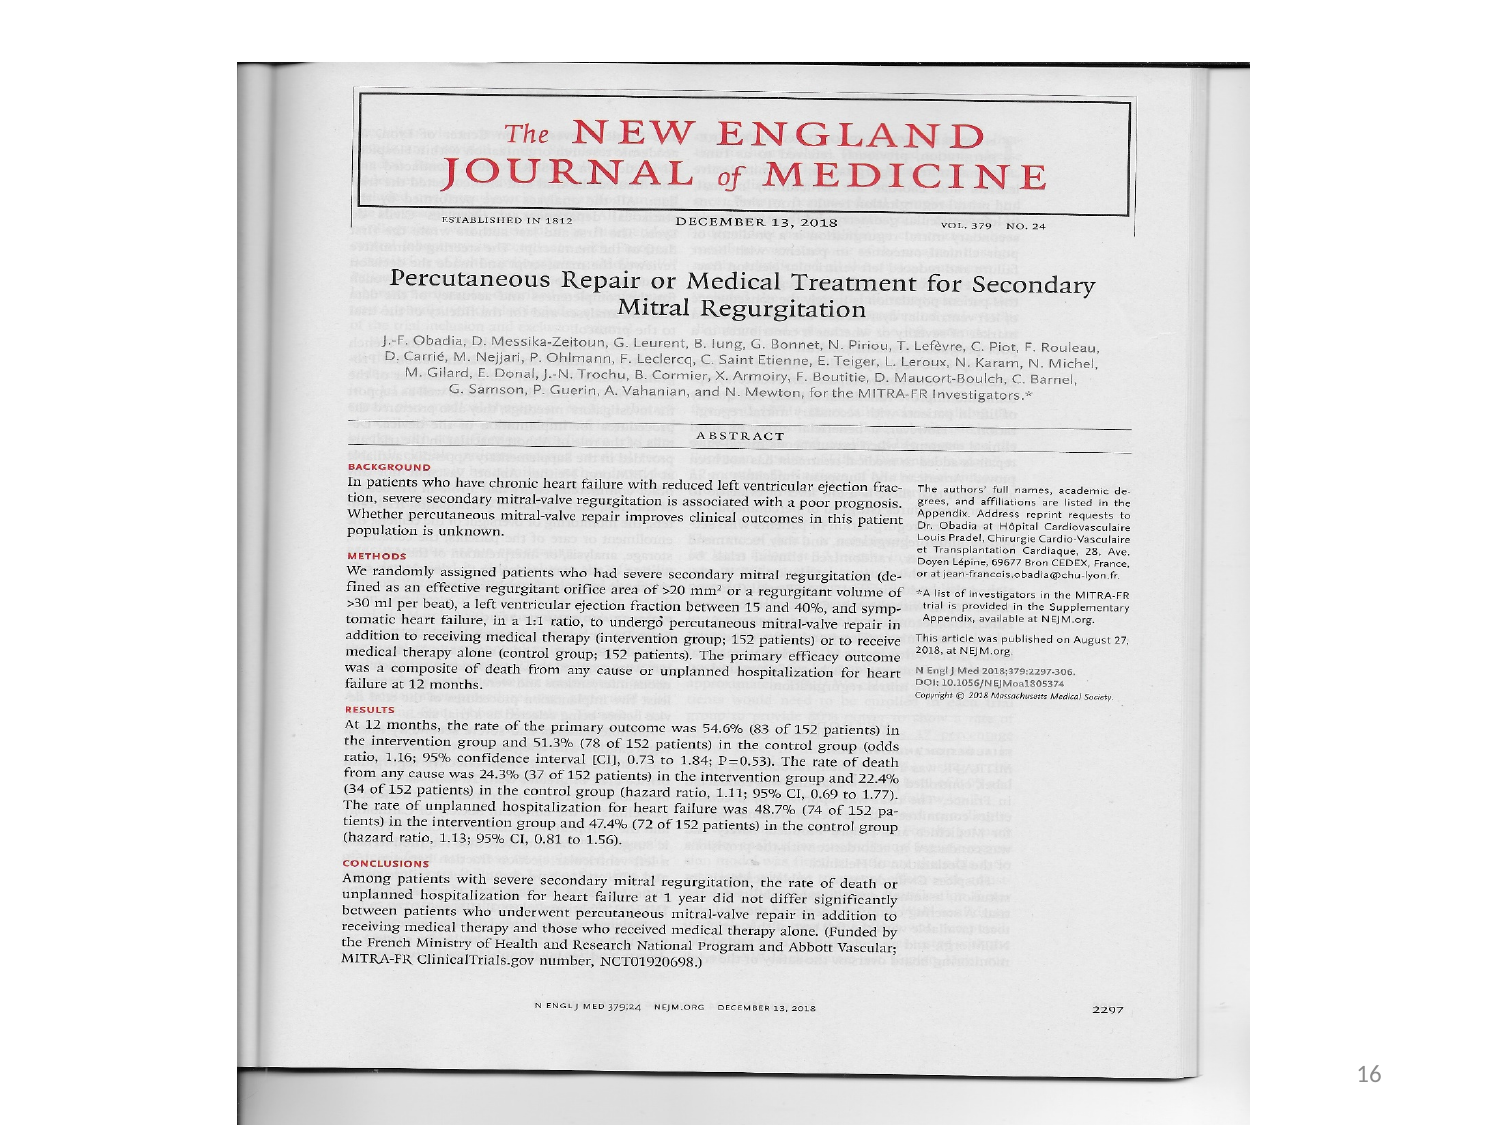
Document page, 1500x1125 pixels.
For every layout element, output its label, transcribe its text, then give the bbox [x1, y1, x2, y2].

slide_number 16 [1250, 1042, 1397, 1103]
picture [237, 62, 1250, 1125]
